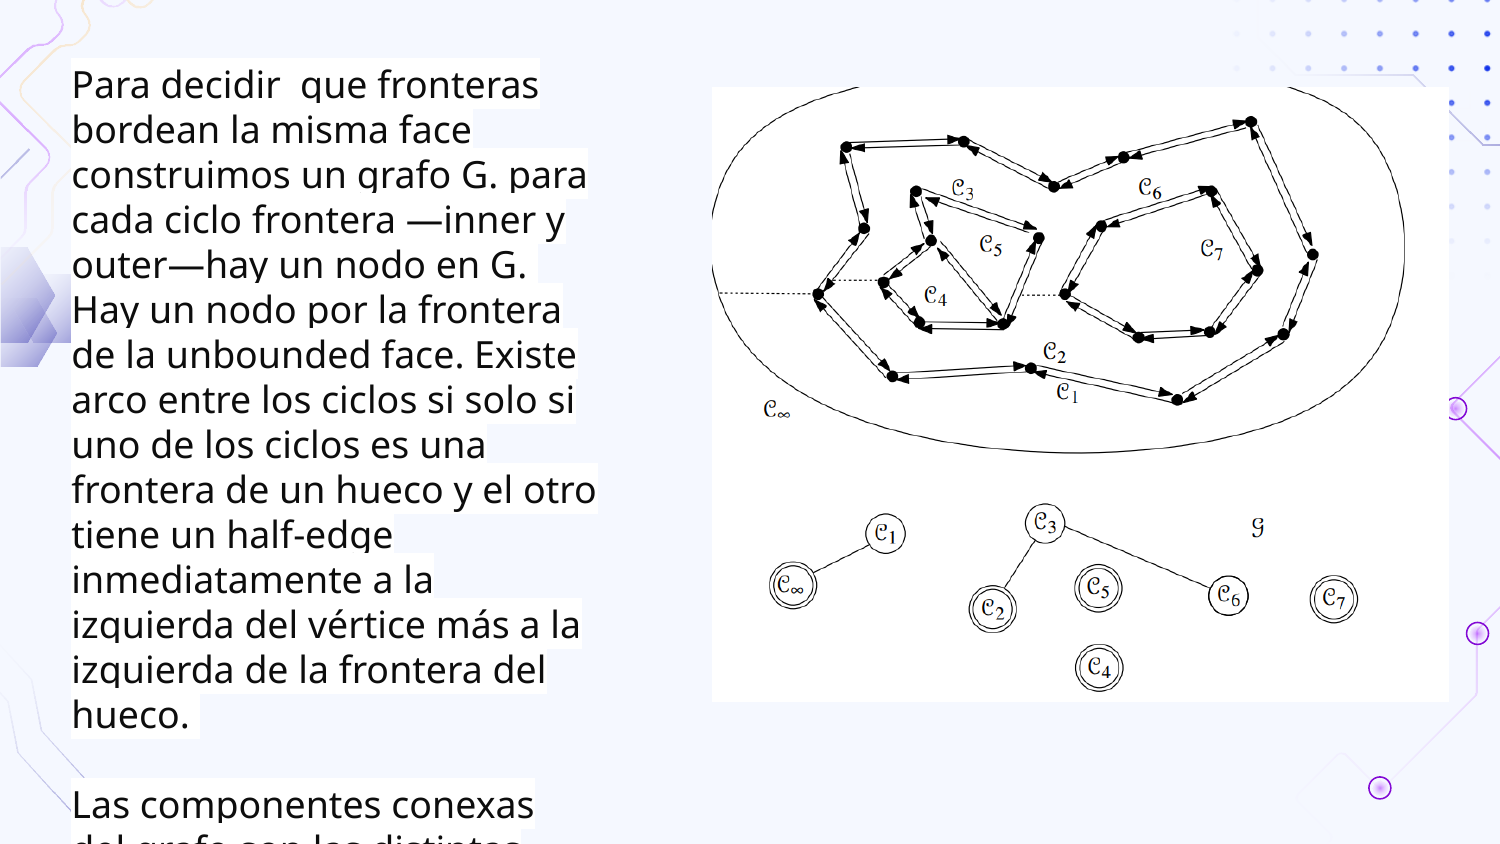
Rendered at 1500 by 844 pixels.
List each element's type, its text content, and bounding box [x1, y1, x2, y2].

picture [712, 0, 1500, 702]
list Para decidir que fronteras bordean la misma face construimos un grafo G. para cada ciclo frontera —inner y outer—hay un nodo en G. Hay un nodo por la frontera de la unbounded face. Existe arco entre los ciclos si solo si uno de los ciclos es una frontera de un hueco y el otro tiene un half-edge inmediatamente a la izquierda del vértice más a la izquierda de la frontera del hueco. Las componentes conexas del grafo son las distintas faces. [56, 45, 614, 180]
